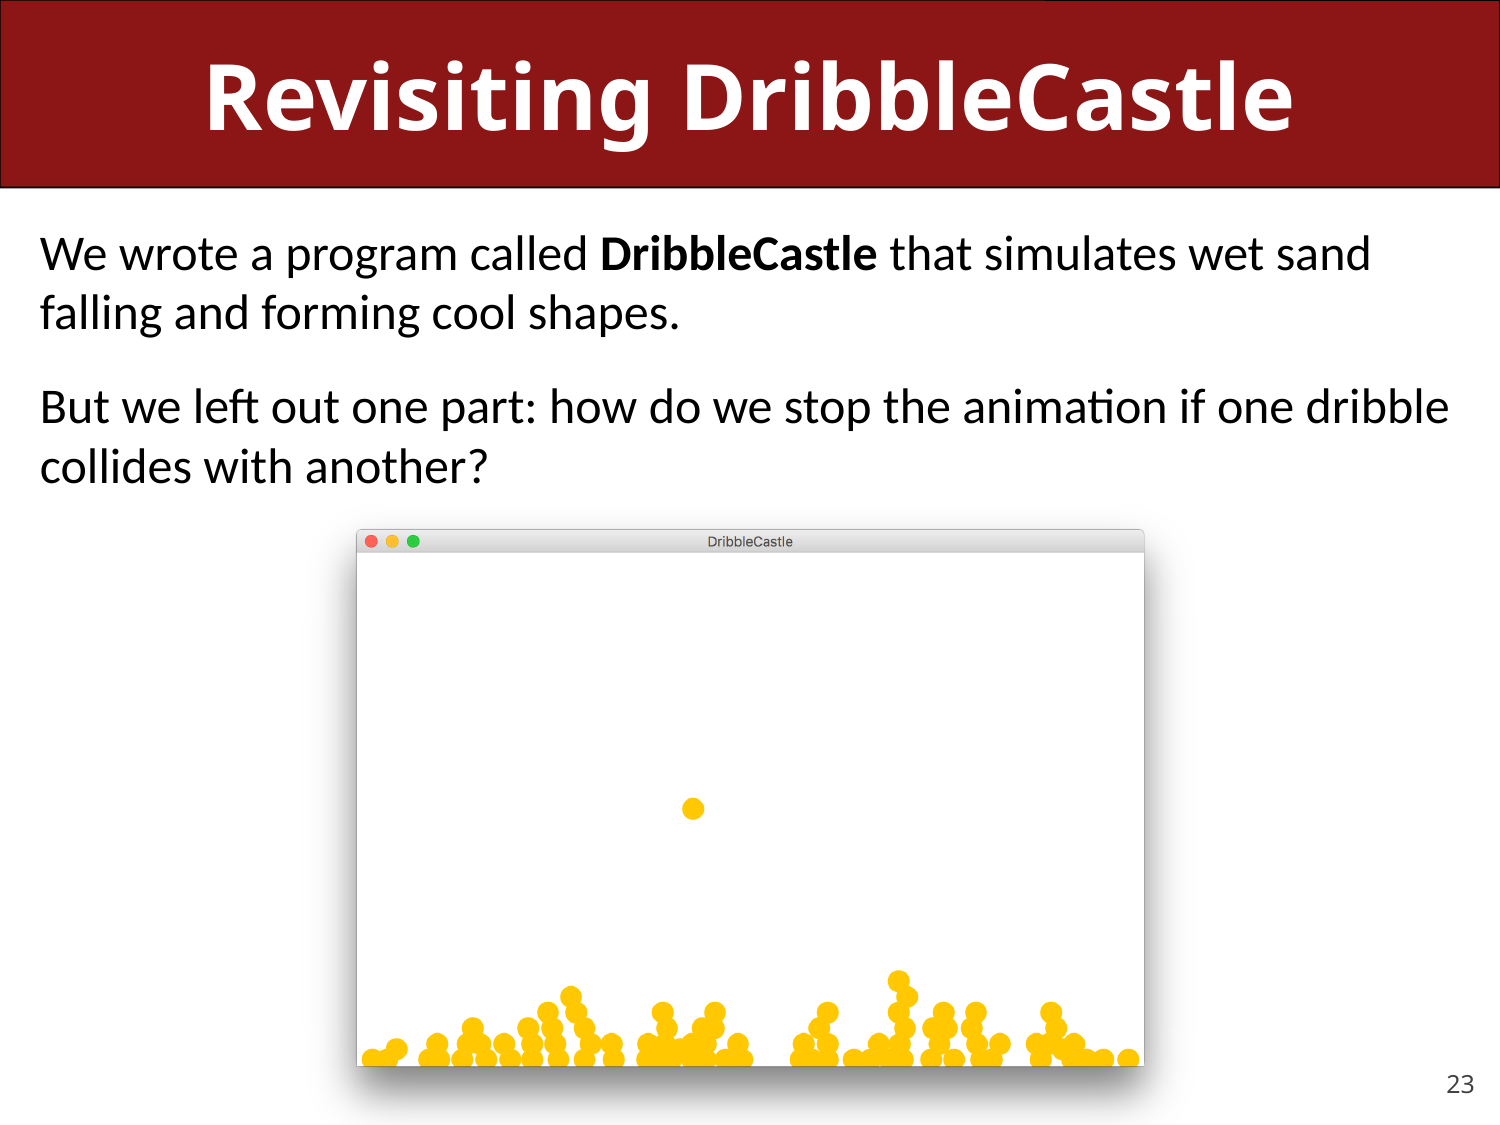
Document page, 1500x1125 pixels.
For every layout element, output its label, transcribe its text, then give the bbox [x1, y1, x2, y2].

picture [298, 496, 1202, 1125]
list We wrote a program called DribbleCastle that simulates wet sand falling and forming cool shapes. But we left out one part: how do we stop the animation if one dribble collides with another? [24, 212, 1475, 1063]
title Revisiting DribbleCastle [75, 0, 1425, 188]
